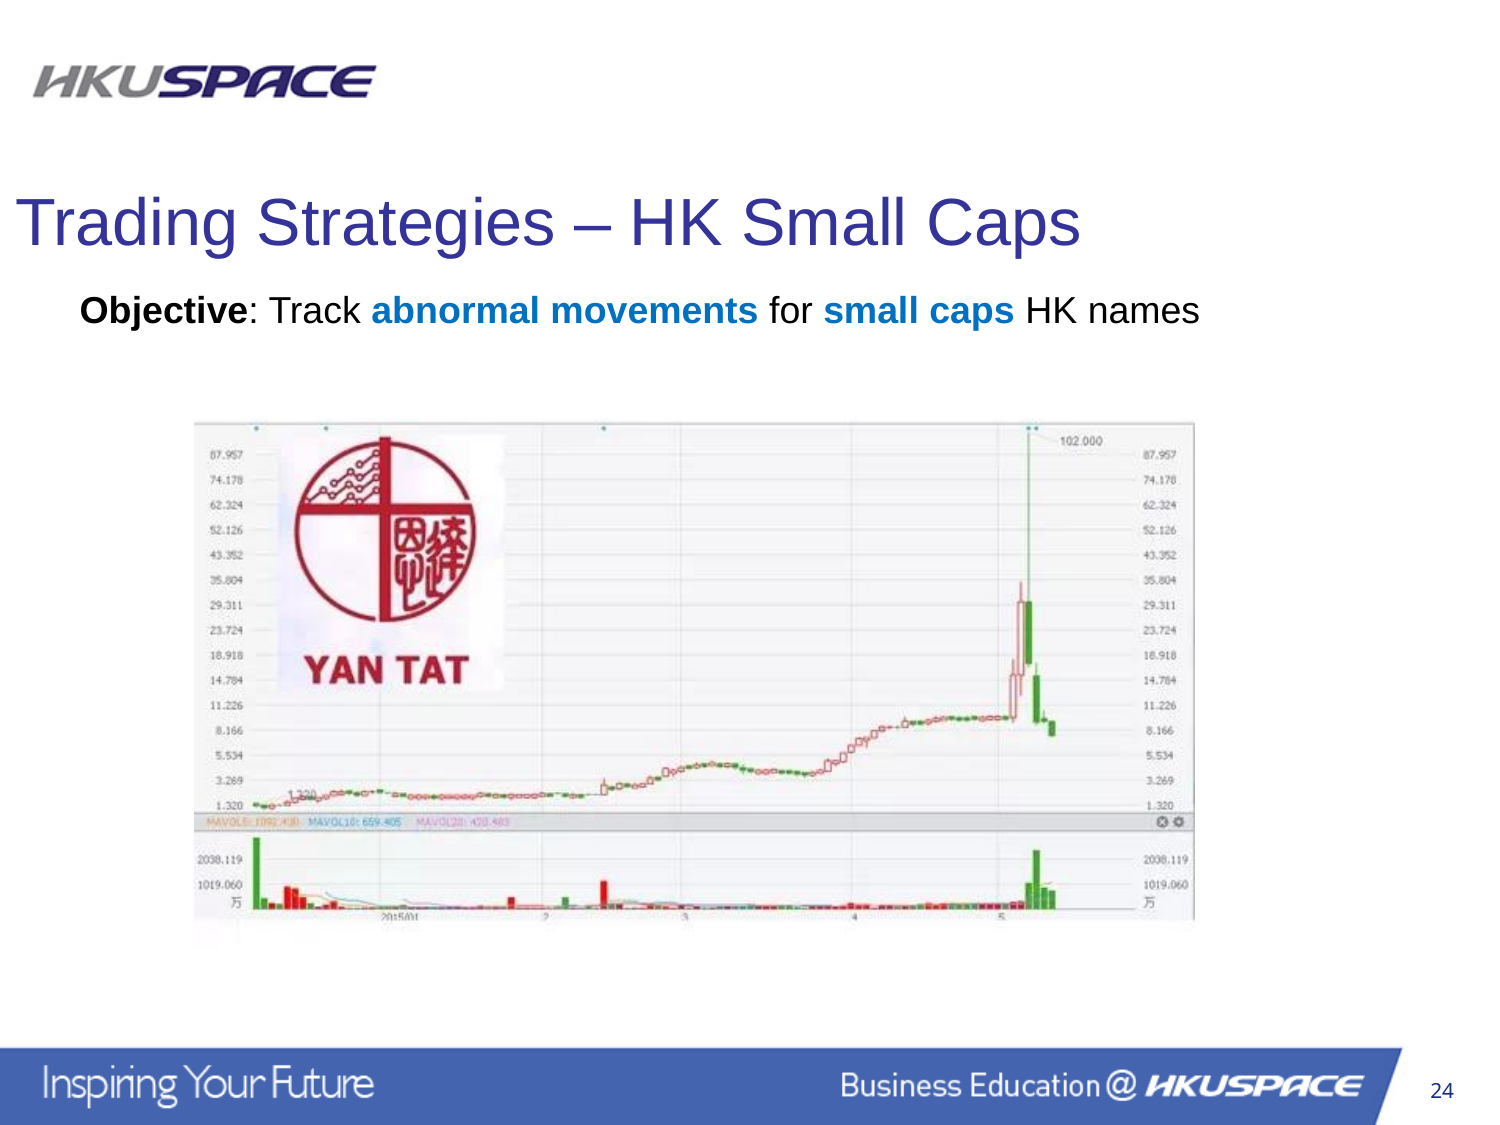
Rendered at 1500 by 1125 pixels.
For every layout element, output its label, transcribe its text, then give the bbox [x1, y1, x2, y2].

text_box Objective: Track abnormal movements for small caps HK names [64, 278, 1353, 386]
slide_number 24 [1415, 1070, 1499, 1125]
picture [0, 0, 1500, 1125]
title Trading Strategies – HK Small Caps [0, 101, 1325, 266]
